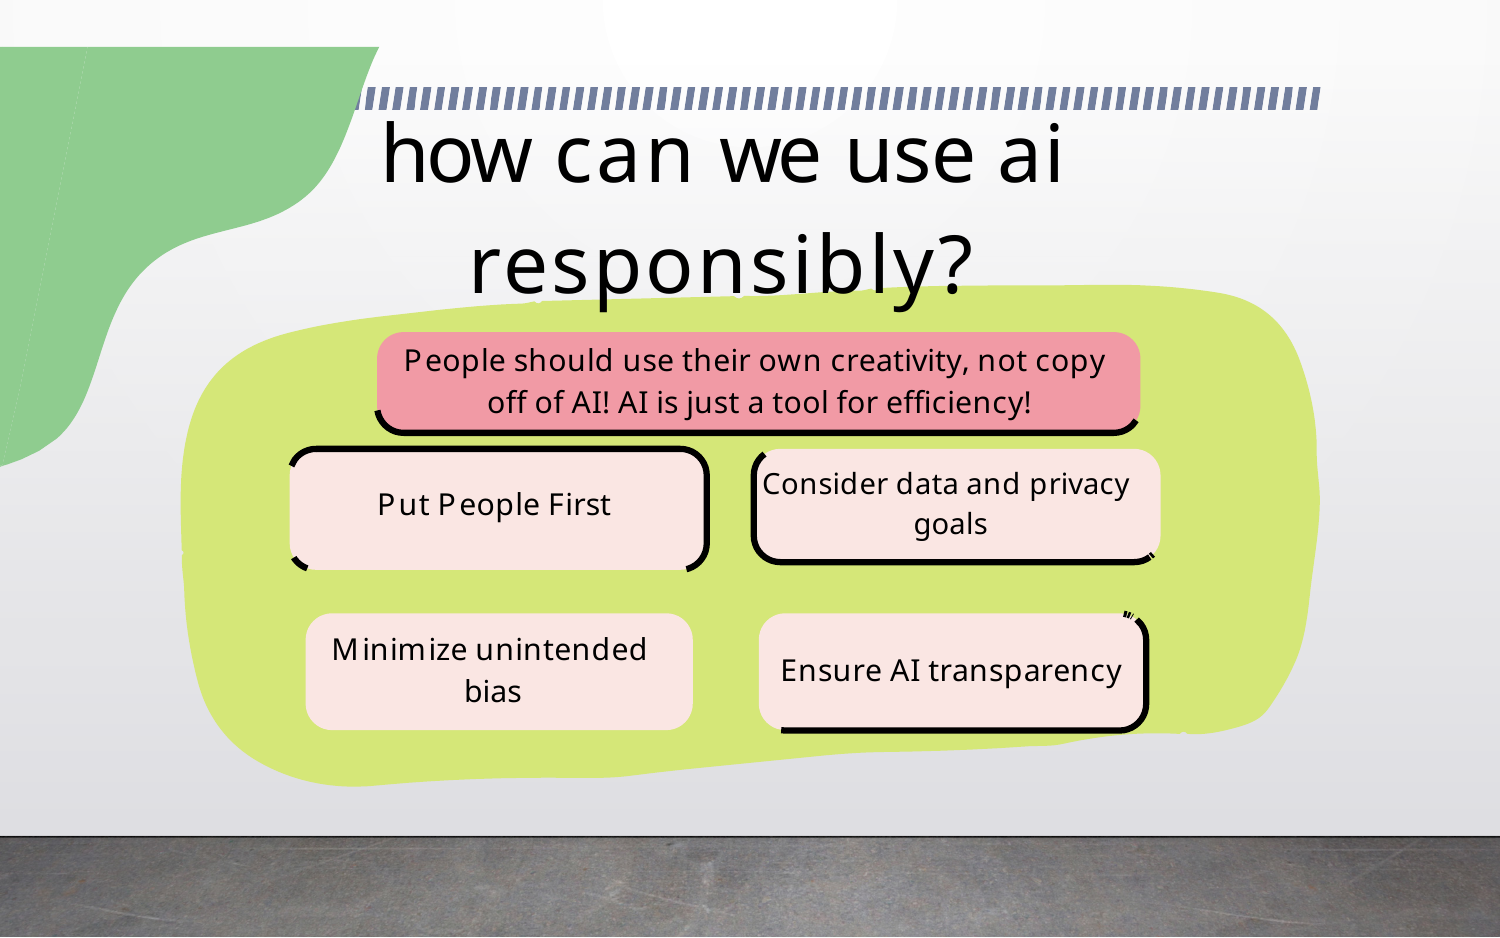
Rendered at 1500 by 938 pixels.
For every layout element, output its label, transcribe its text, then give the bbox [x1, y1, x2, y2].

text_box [0, 46, 1161, 731]
picture [0, 836, 1500, 937]
text_box [222, 311, 1320, 787]
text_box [375, 331, 1141, 435]
title how can we use ai responsibly? [1161, 85, 1461, 311]
